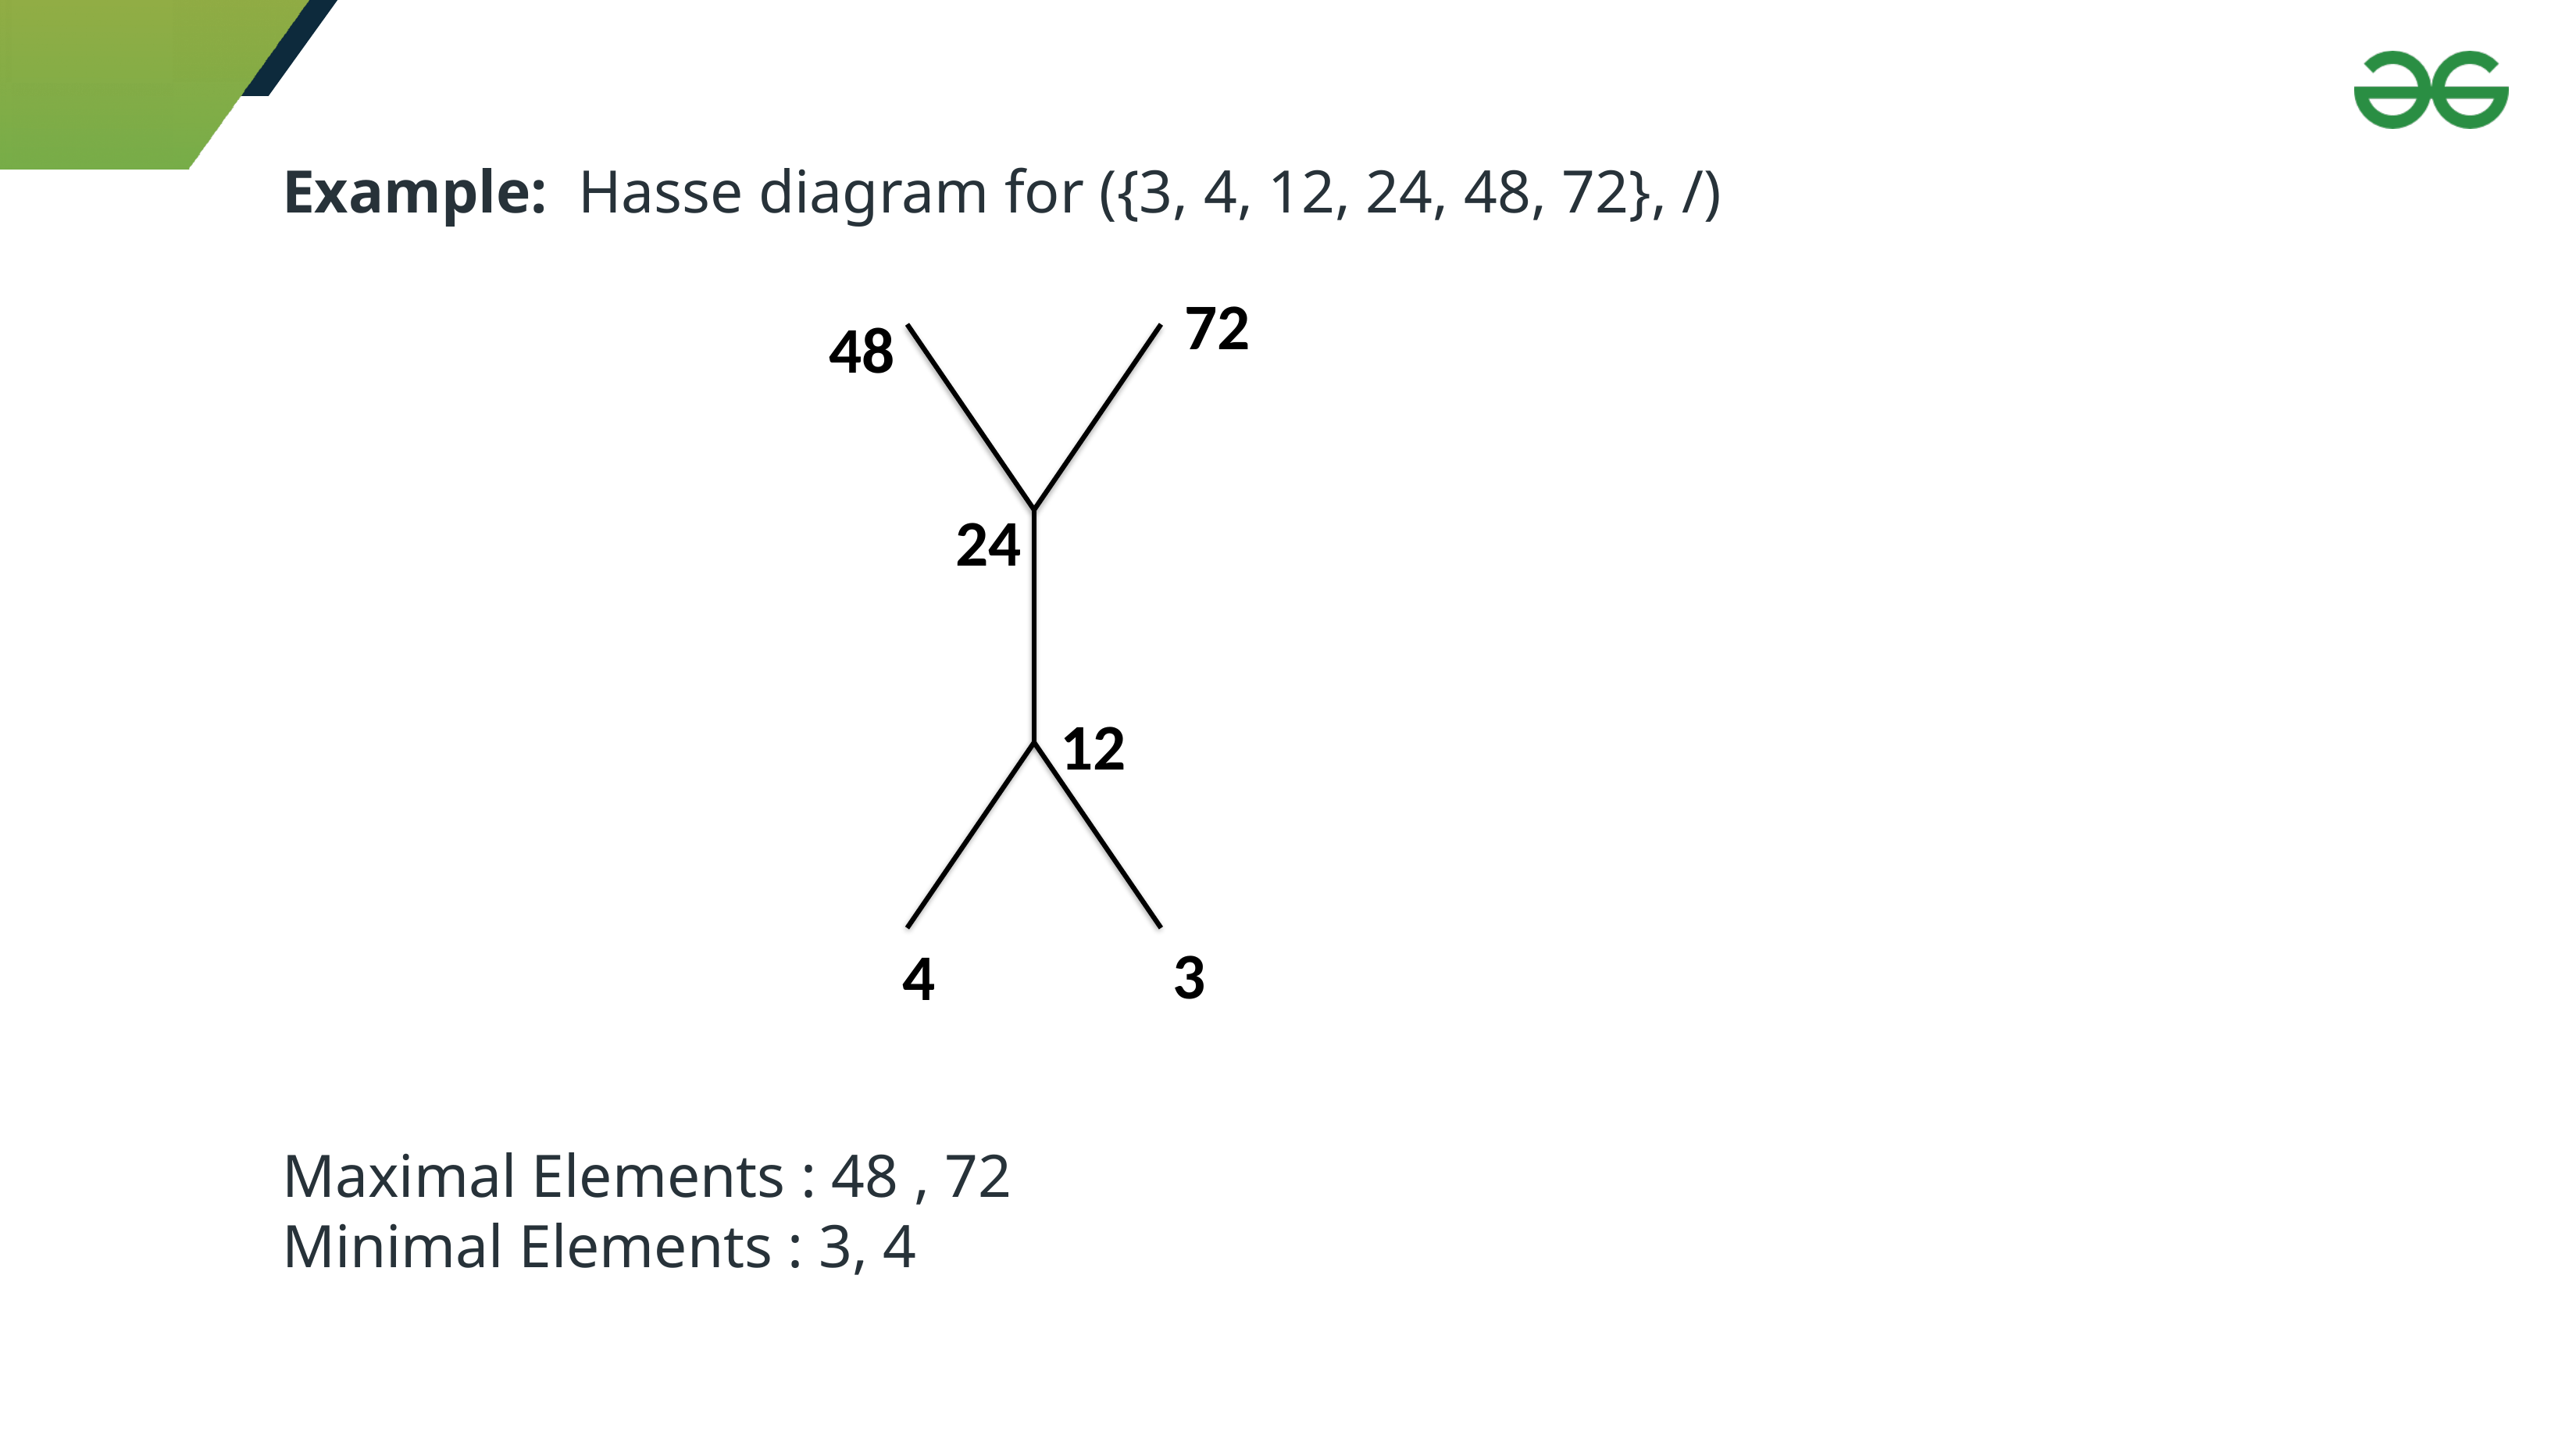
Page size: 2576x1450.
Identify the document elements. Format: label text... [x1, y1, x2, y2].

text_box 12 [1048, 698, 1138, 741]
text_box 72 [1173, 279, 1263, 369]
text_box 24 [944, 516, 1030, 585]
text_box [1033, 323, 1161, 510]
text_box Example: Hasse diagram for ({3, 4, 12, 24, 48, 72}, /) Maximal Elements : 48 , 72 Minimal Elements : 3, 4 [270, 148, 1735, 1285]
text_box 3 [1161, 927, 1218, 1018]
text_box 4 [890, 929, 947, 1019]
text_box 48 [817, 302, 908, 392]
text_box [907, 741, 1035, 928]
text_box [1035, 741, 1161, 928]
picture [2353, 50, 2509, 130]
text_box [907, 323, 1033, 510]
picture [0, 0, 309, 170]
